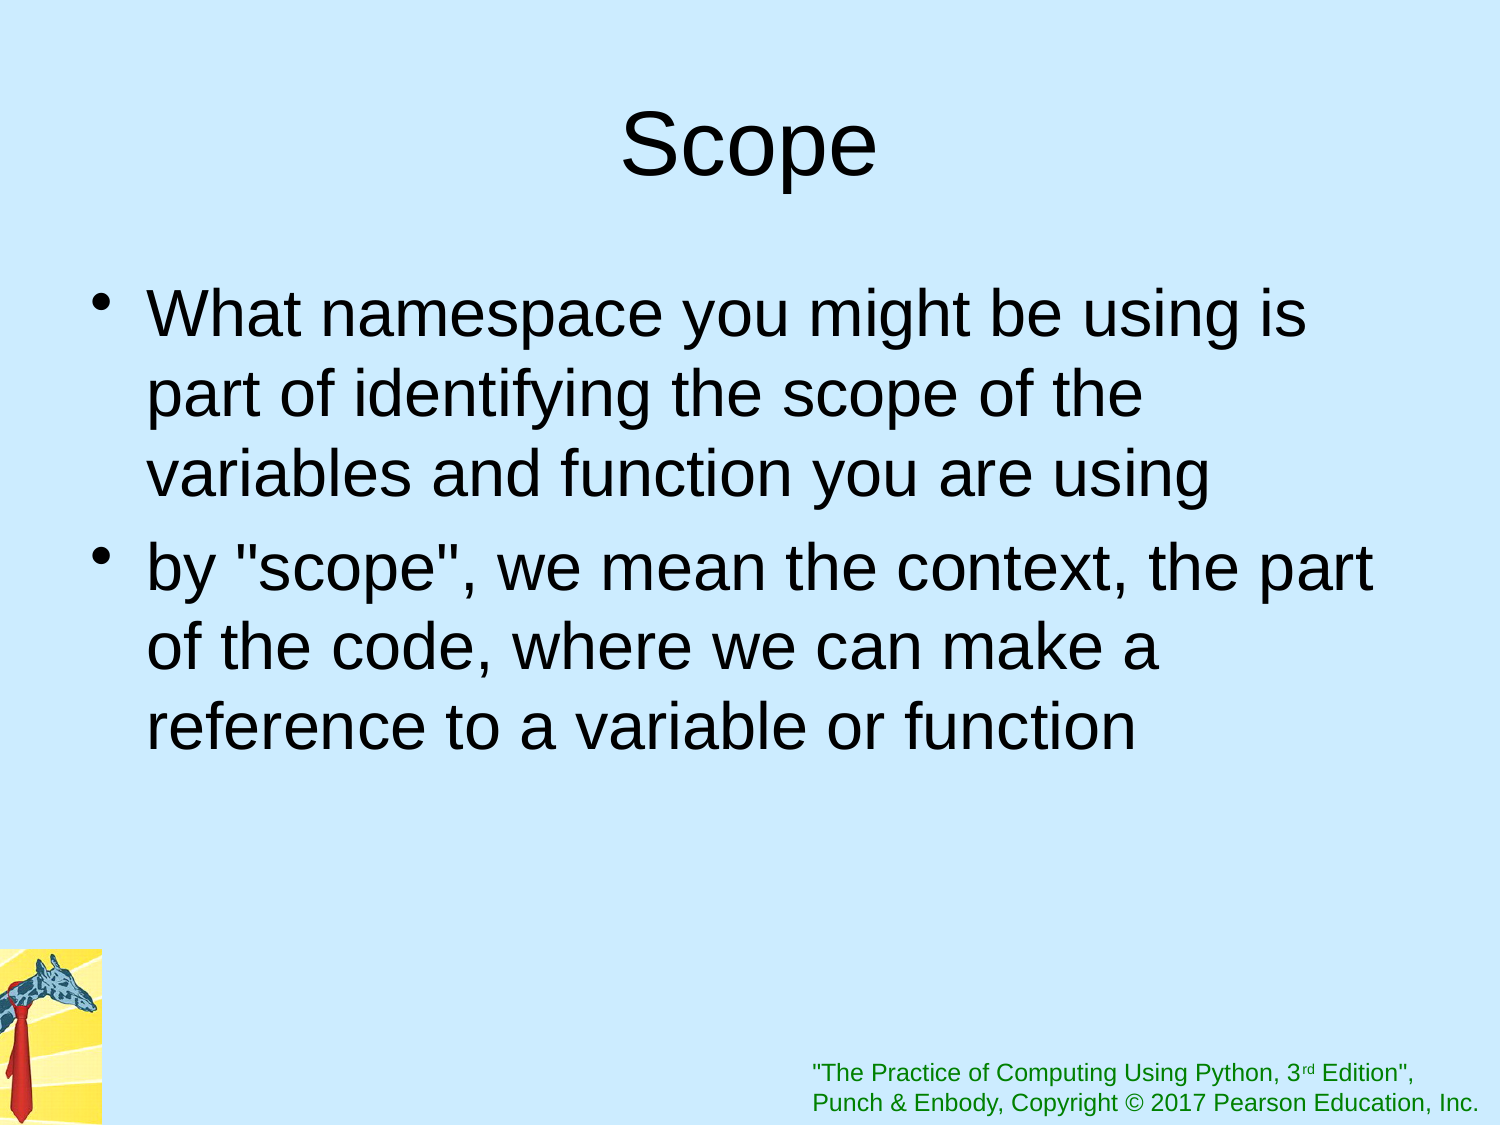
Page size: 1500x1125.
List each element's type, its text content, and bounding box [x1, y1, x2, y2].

list What namespace you might be using is part of identifying the scope of the variables and function you are using by "scope", we mean the context, the part of the code, where we can make a reference to a variable or function [75, 262, 1425, 1005]
picture [0, 949, 102, 1125]
title Scope [75, 45, 1425, 233]
